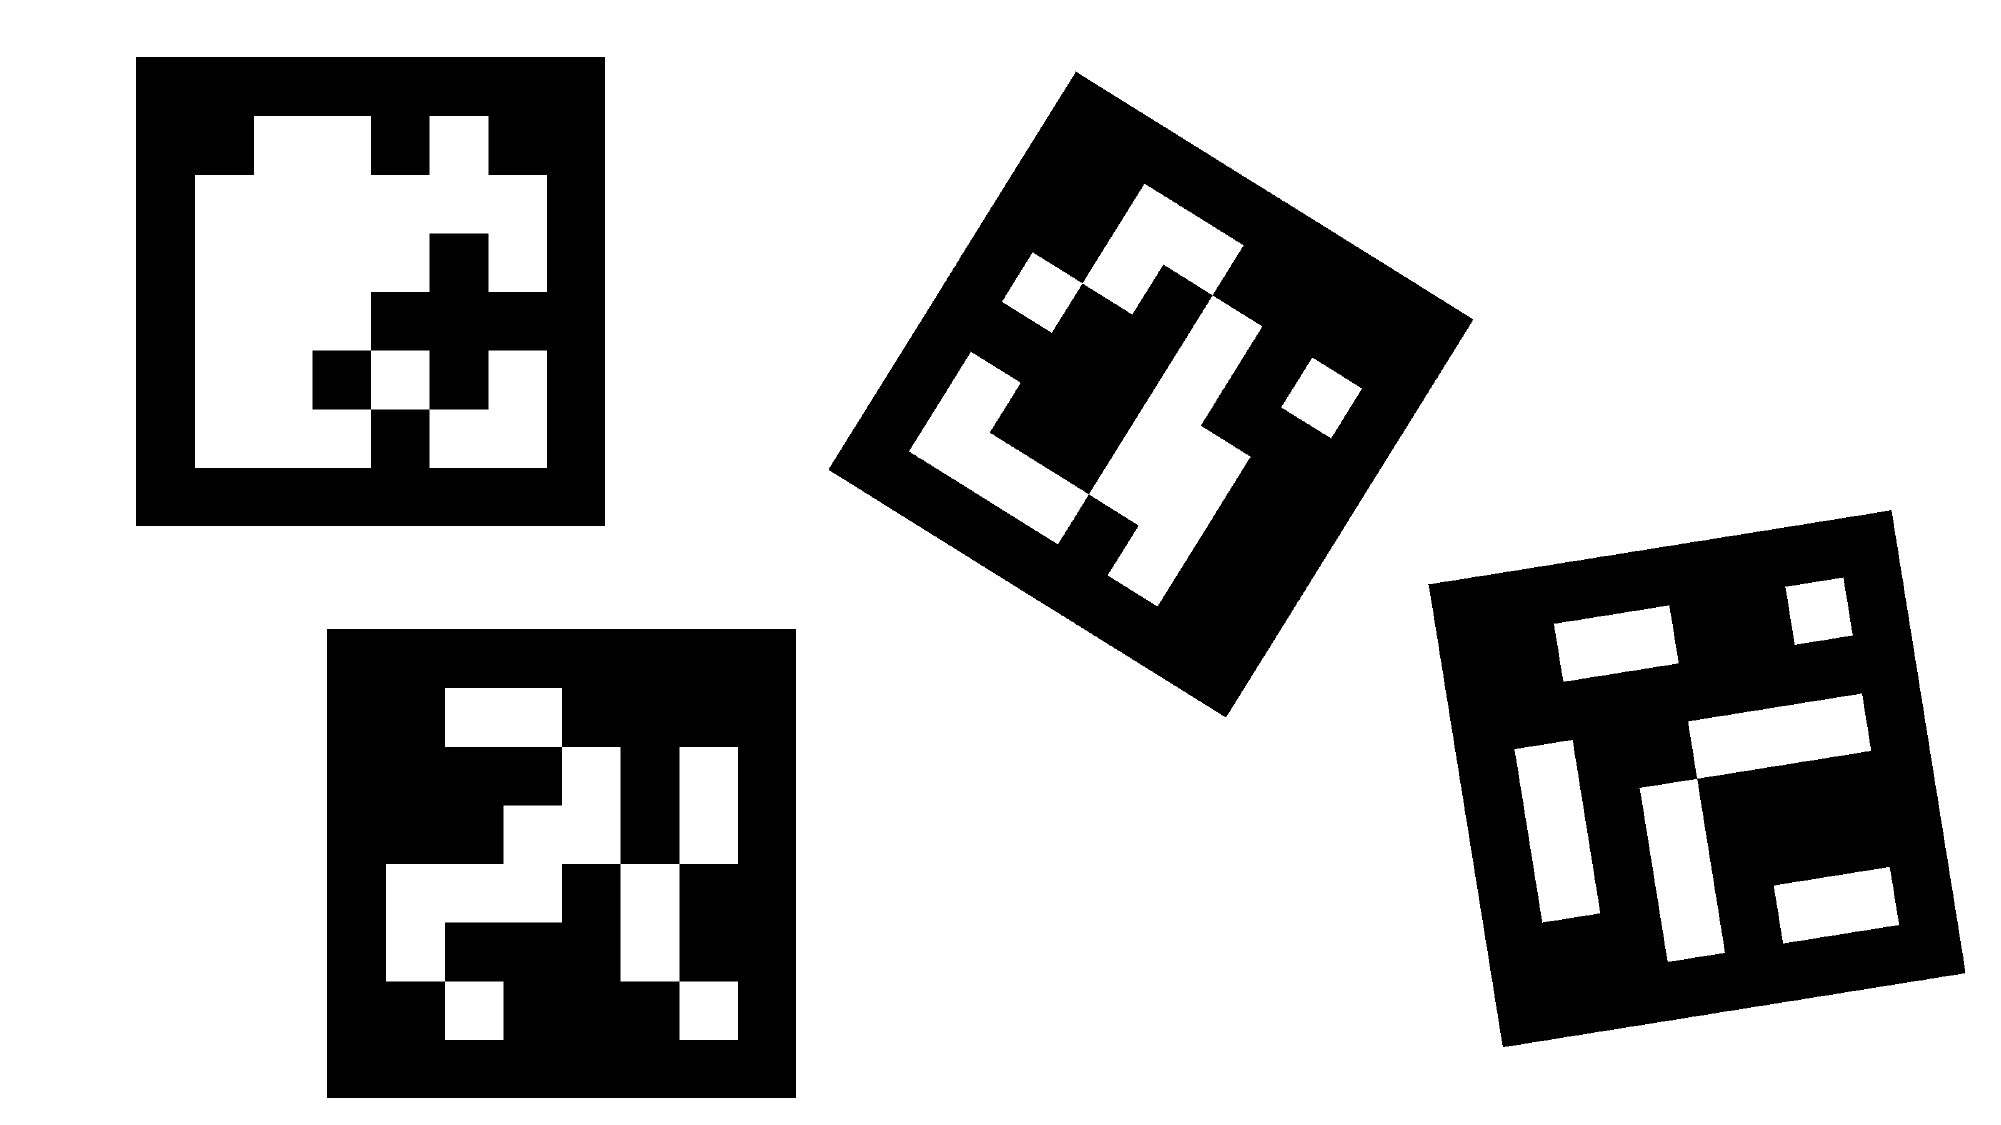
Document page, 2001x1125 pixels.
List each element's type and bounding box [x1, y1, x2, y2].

picture [136, 57, 605, 526]
picture [327, 629, 796, 1098]
picture [828, 72, 1473, 717]
picture [1429, 511, 1965, 1047]
